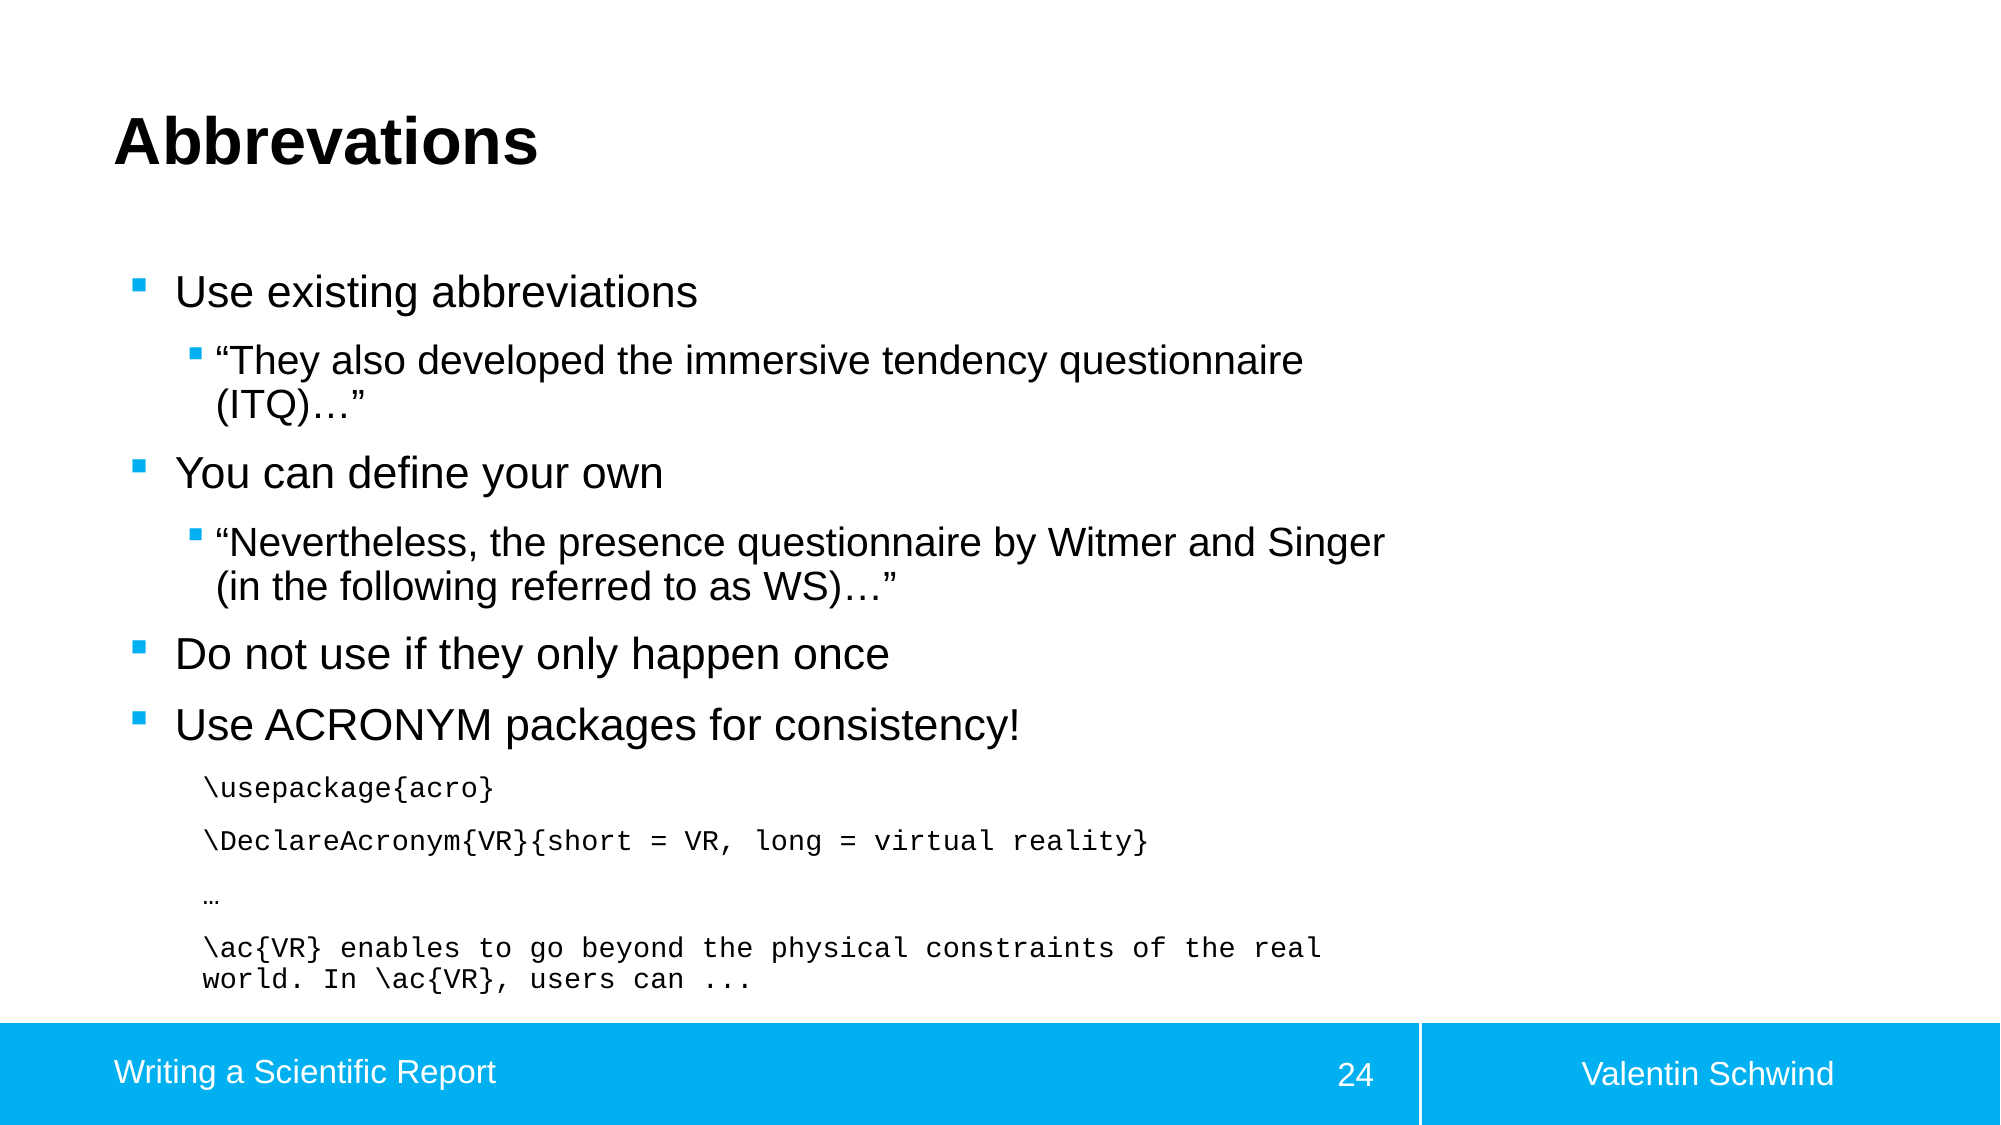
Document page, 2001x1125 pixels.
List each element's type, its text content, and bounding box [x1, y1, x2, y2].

footer Valentin Schwind [1442, 1042, 1975, 1102]
slide_number 24 [1260, 1043, 1390, 1104]
list Writing a Scientific Report [114, 1042, 1035, 1103]
list Use existing abbreviations “They also developed the immersive tendency questionnaire (ITQ)…” You can define your own “Nevertheless, the presence questionnaire by Witmer and Singer (in the following referred to as WS)…” Do not use if they only happen once Use ACRONYM packages for consistency! \usepackage{acro} \DeclareAcronym{VR}{short = VR, long = virtual reality} … \ac{VR} enables to go beyond the physical constraints of the real world. In \ac{VR}, users can ... [114, 261, 1420, 1006]
title Abbrevations [114, 19, 1420, 179]
